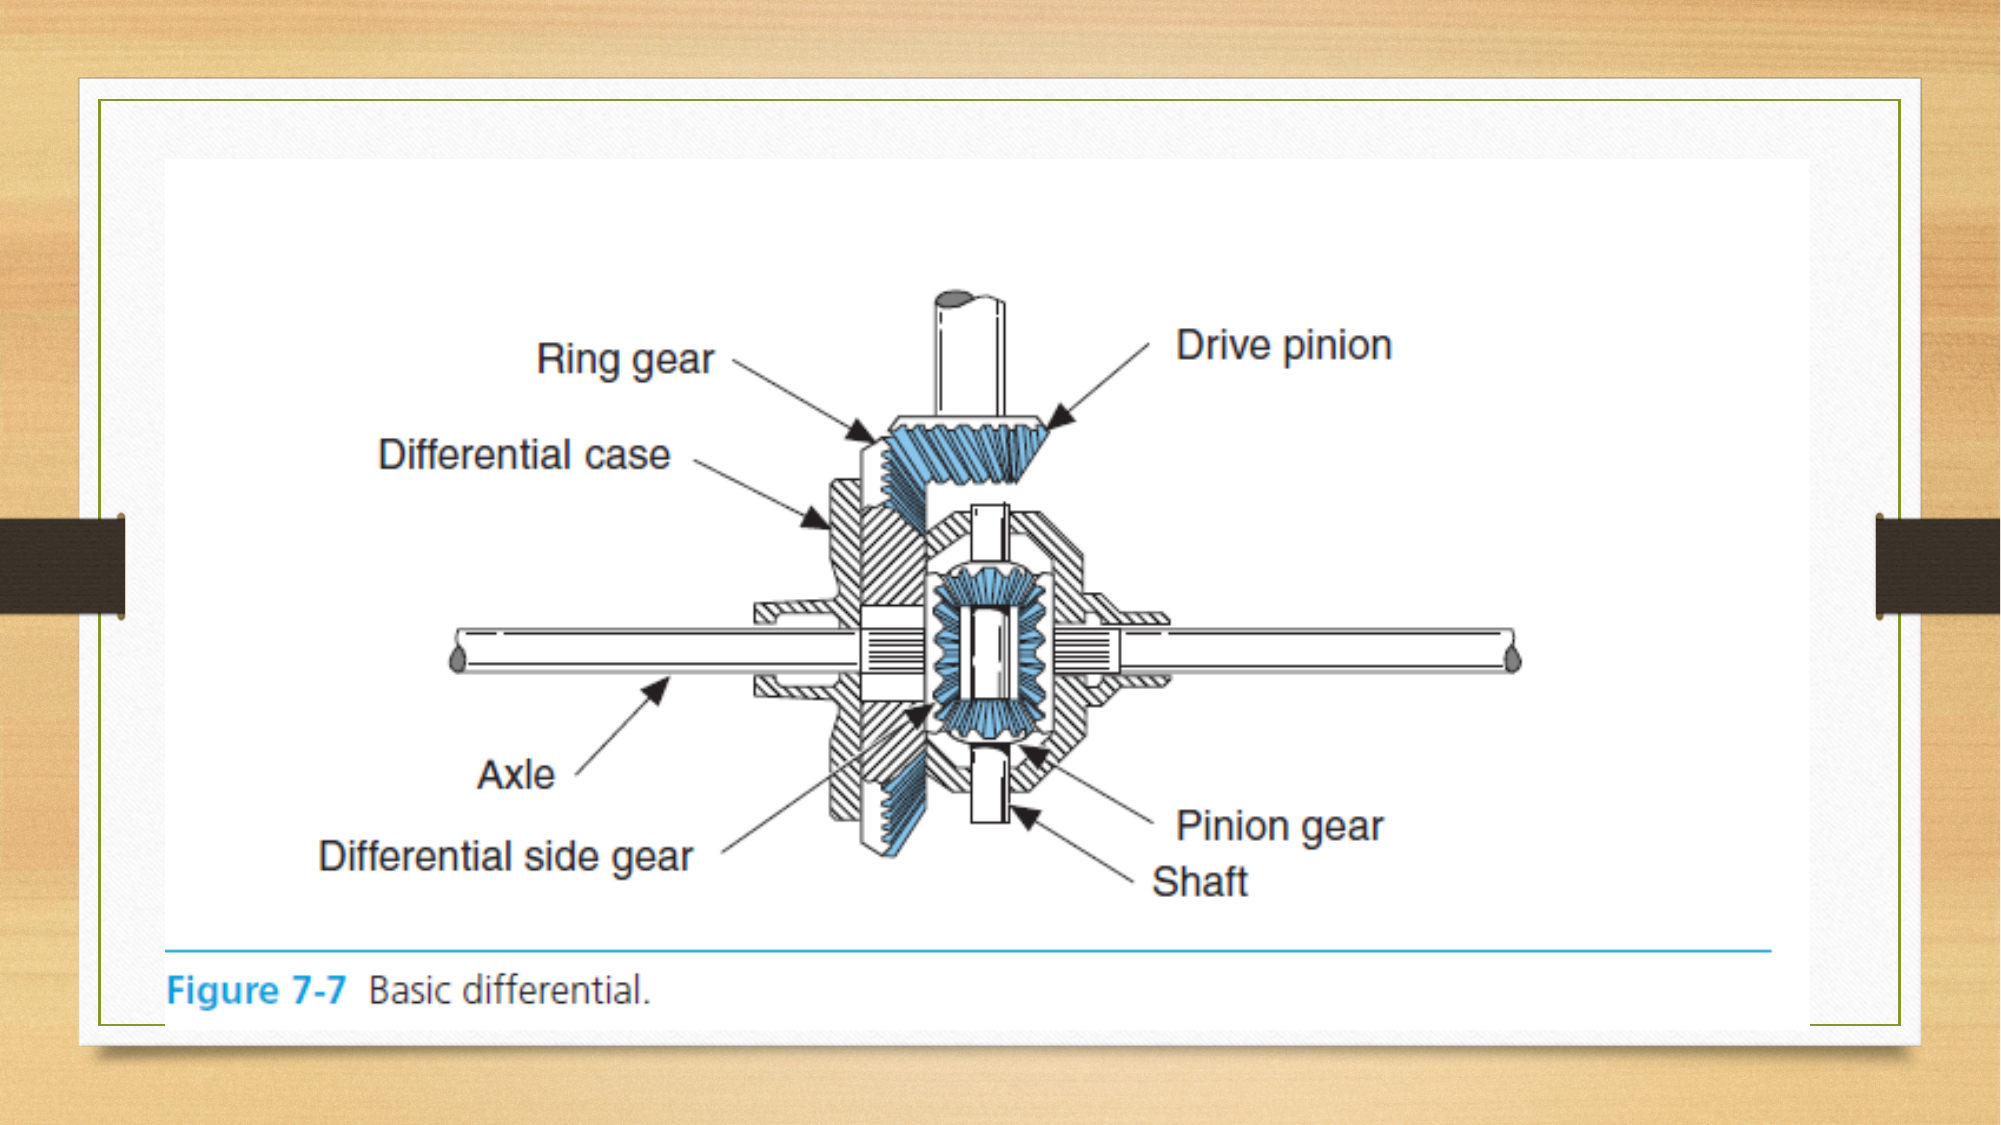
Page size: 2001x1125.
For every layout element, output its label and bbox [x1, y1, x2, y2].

list [165, 158, 1810, 1030]
picture [0, 0, 2001, 1125]
